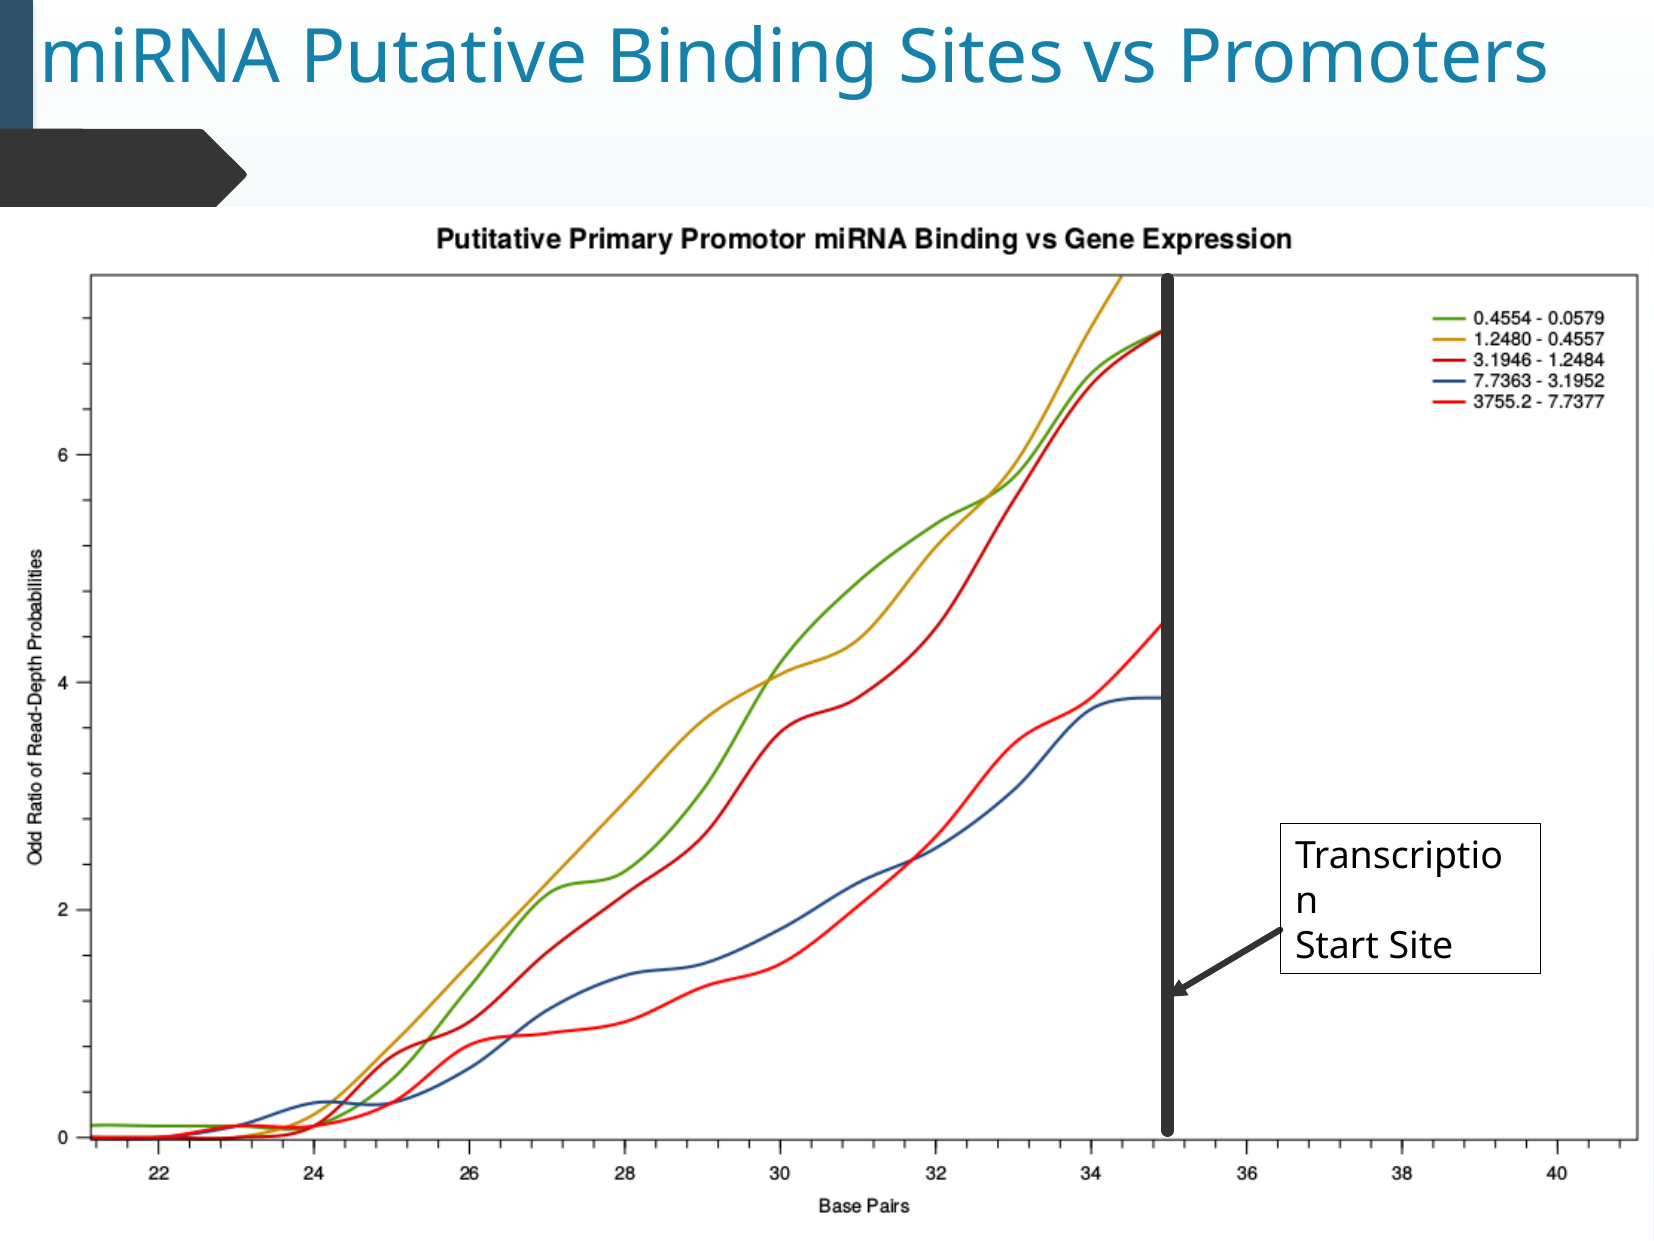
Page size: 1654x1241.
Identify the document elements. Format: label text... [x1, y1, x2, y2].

title miRNA Putative Binding Sites vs Promoters [24, 0, 1629, 206]
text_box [1167, 929, 1281, 998]
picture [0, 207, 1654, 1241]
